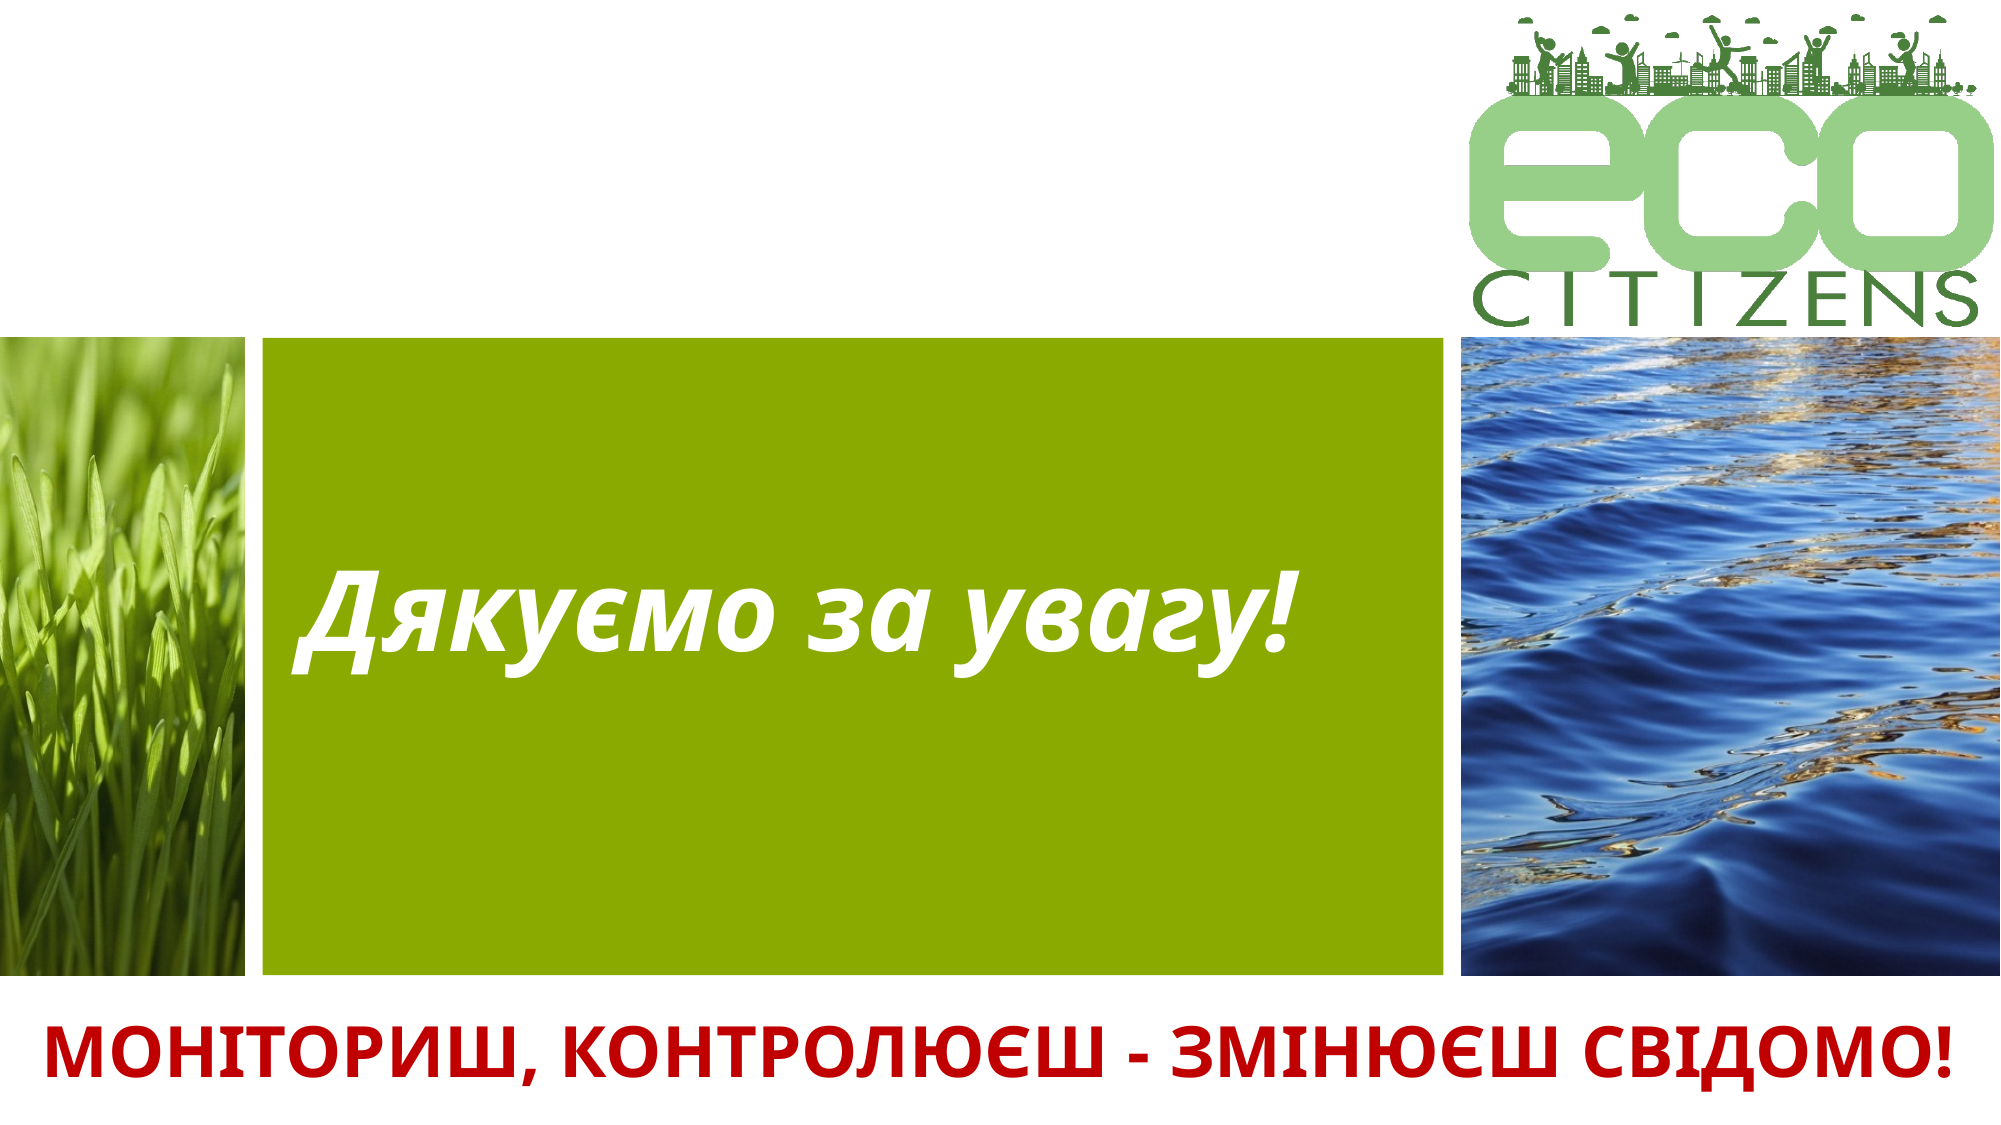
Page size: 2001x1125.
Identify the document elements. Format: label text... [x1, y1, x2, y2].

text_box МОНІТОРИШ, КОНТРОЛЮЄШ - ЗМІНЮЄШ СВІДОМО! [26, 999, 1970, 1100]
picture [1461, 0, 2001, 336]
title Дякуємо за увагу! [287, 371, 1428, 682]
picture [1461, 337, 2000, 976]
picture [0, 337, 245, 976]
